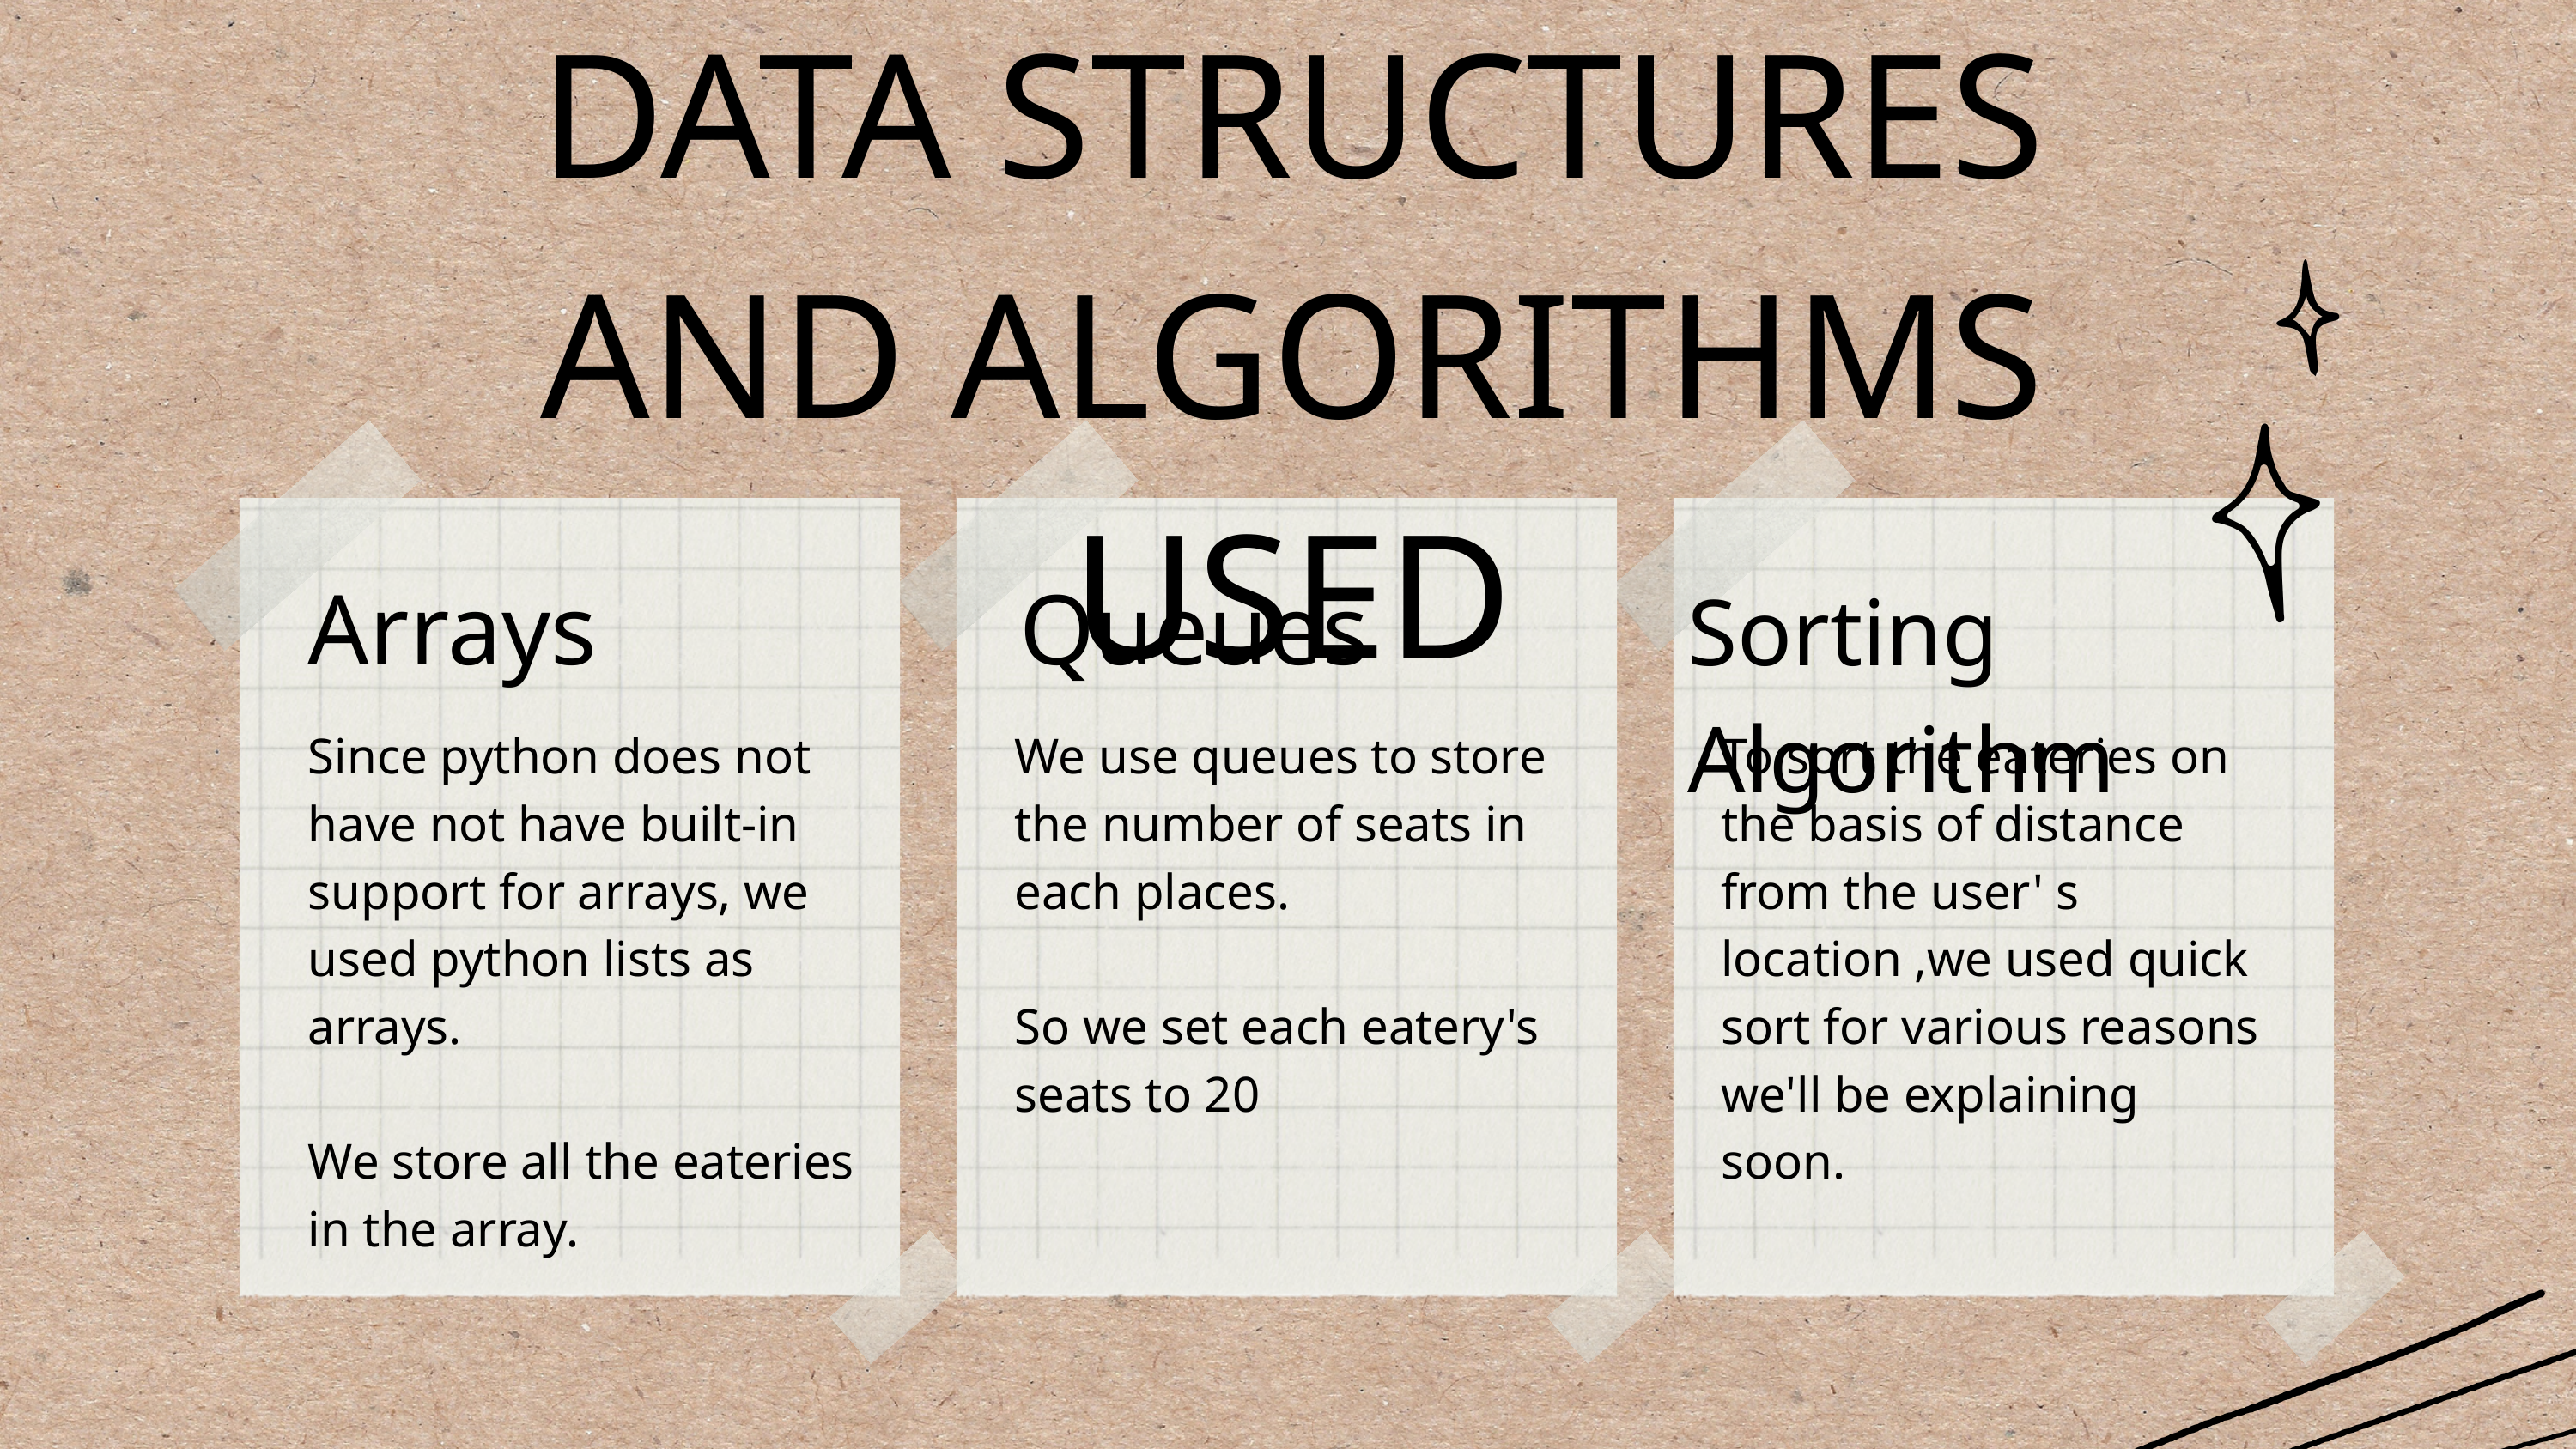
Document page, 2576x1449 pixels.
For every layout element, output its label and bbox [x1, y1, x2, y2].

text_box [971, 419, 1688, 1364]
text_box [171, 419, 971, 1364]
text_box [1689, 419, 2405, 1364]
picture [0, 0, 2576, 1449]
